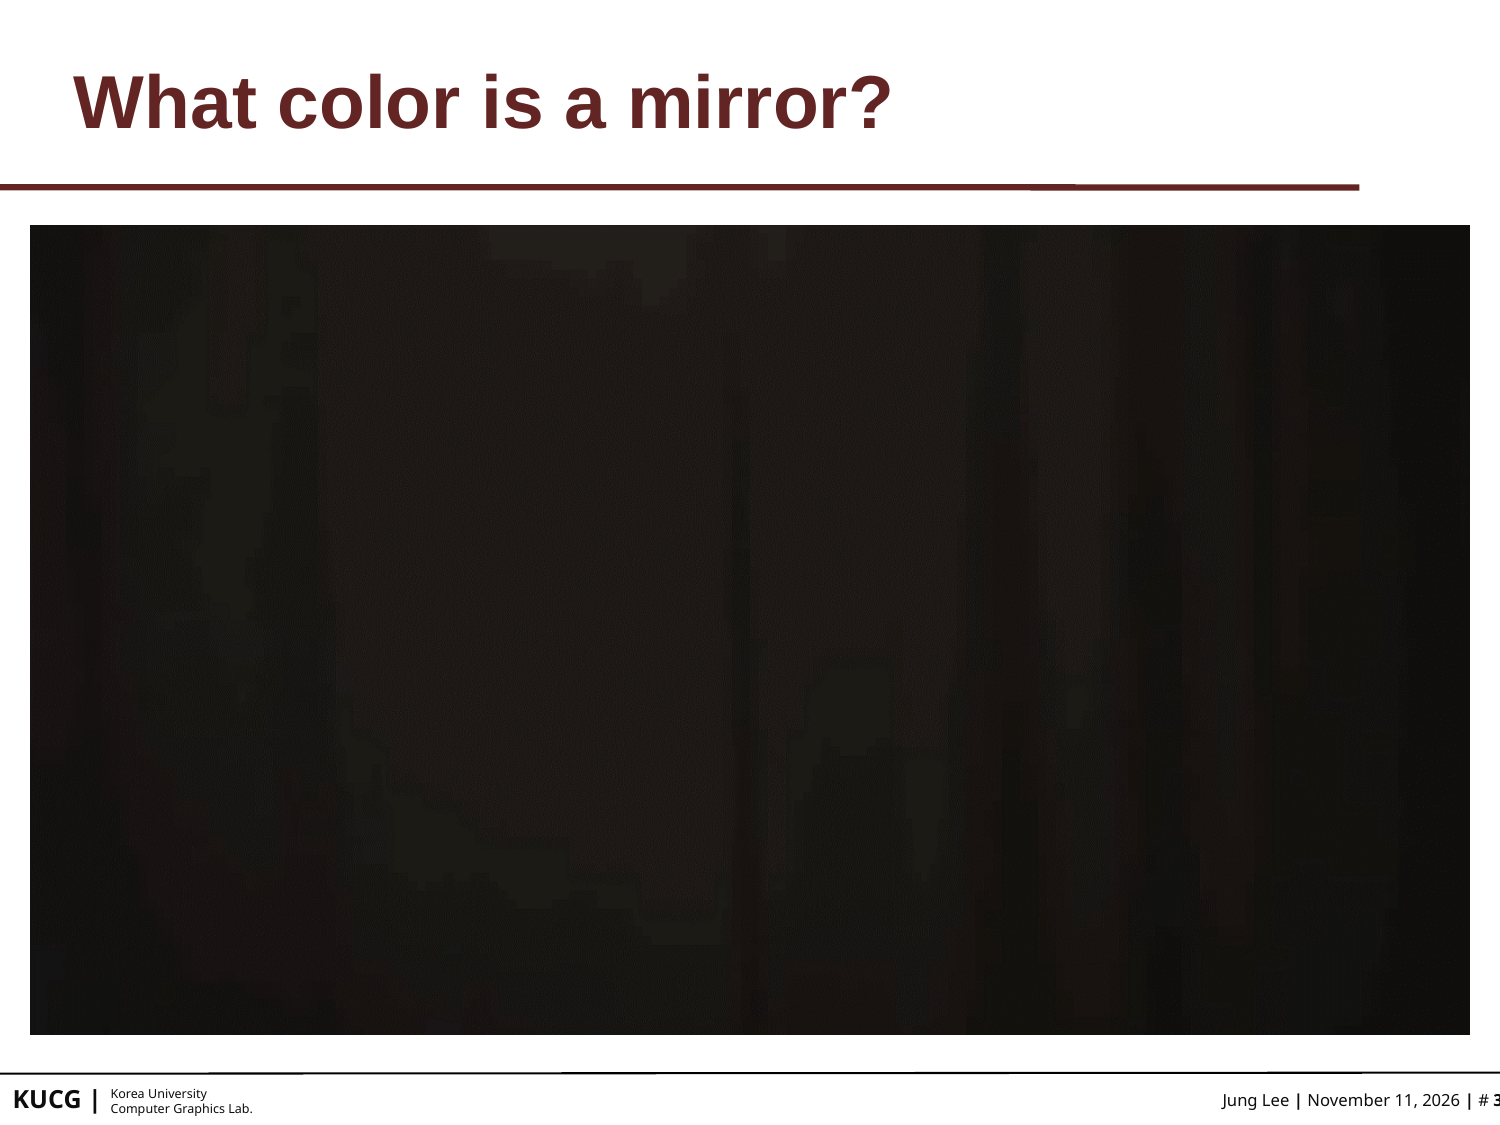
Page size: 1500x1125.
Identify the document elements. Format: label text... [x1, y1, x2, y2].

title What color is a mirror? [44, 33, 1395, 164]
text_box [29, 224, 1471, 1036]
